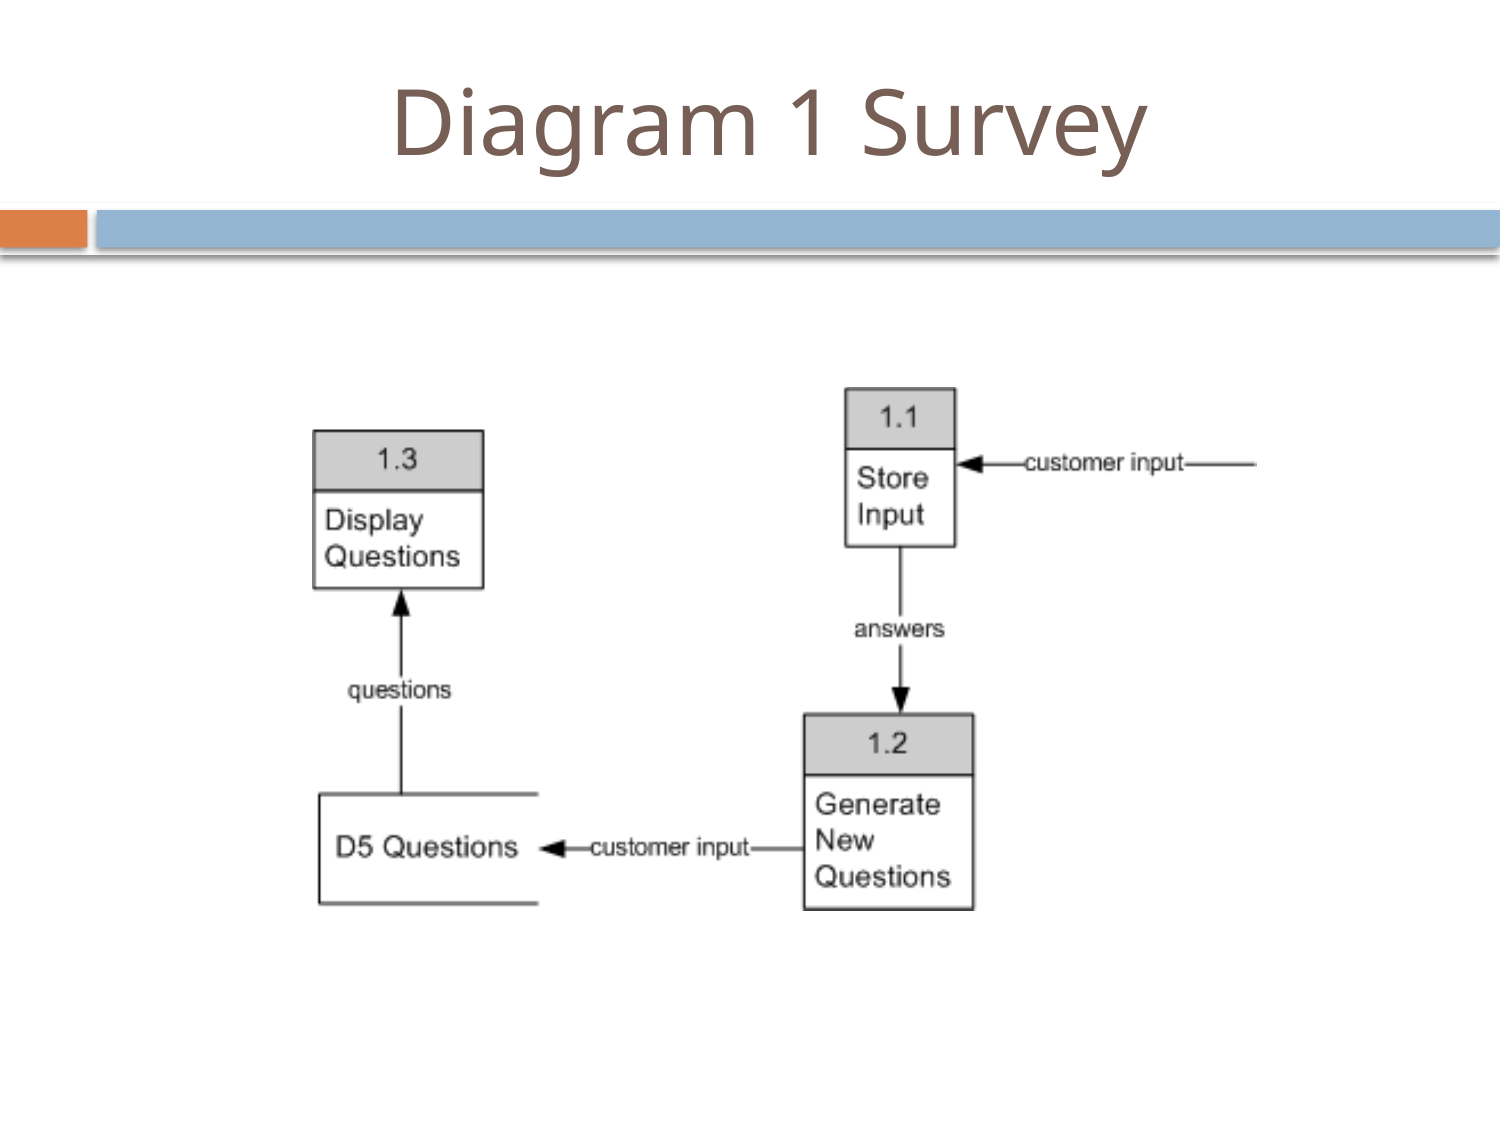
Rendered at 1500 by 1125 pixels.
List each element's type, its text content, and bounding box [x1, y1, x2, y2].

title Diagram 1 Survey [100, 37, 1438, 200]
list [312, 387, 1258, 912]
